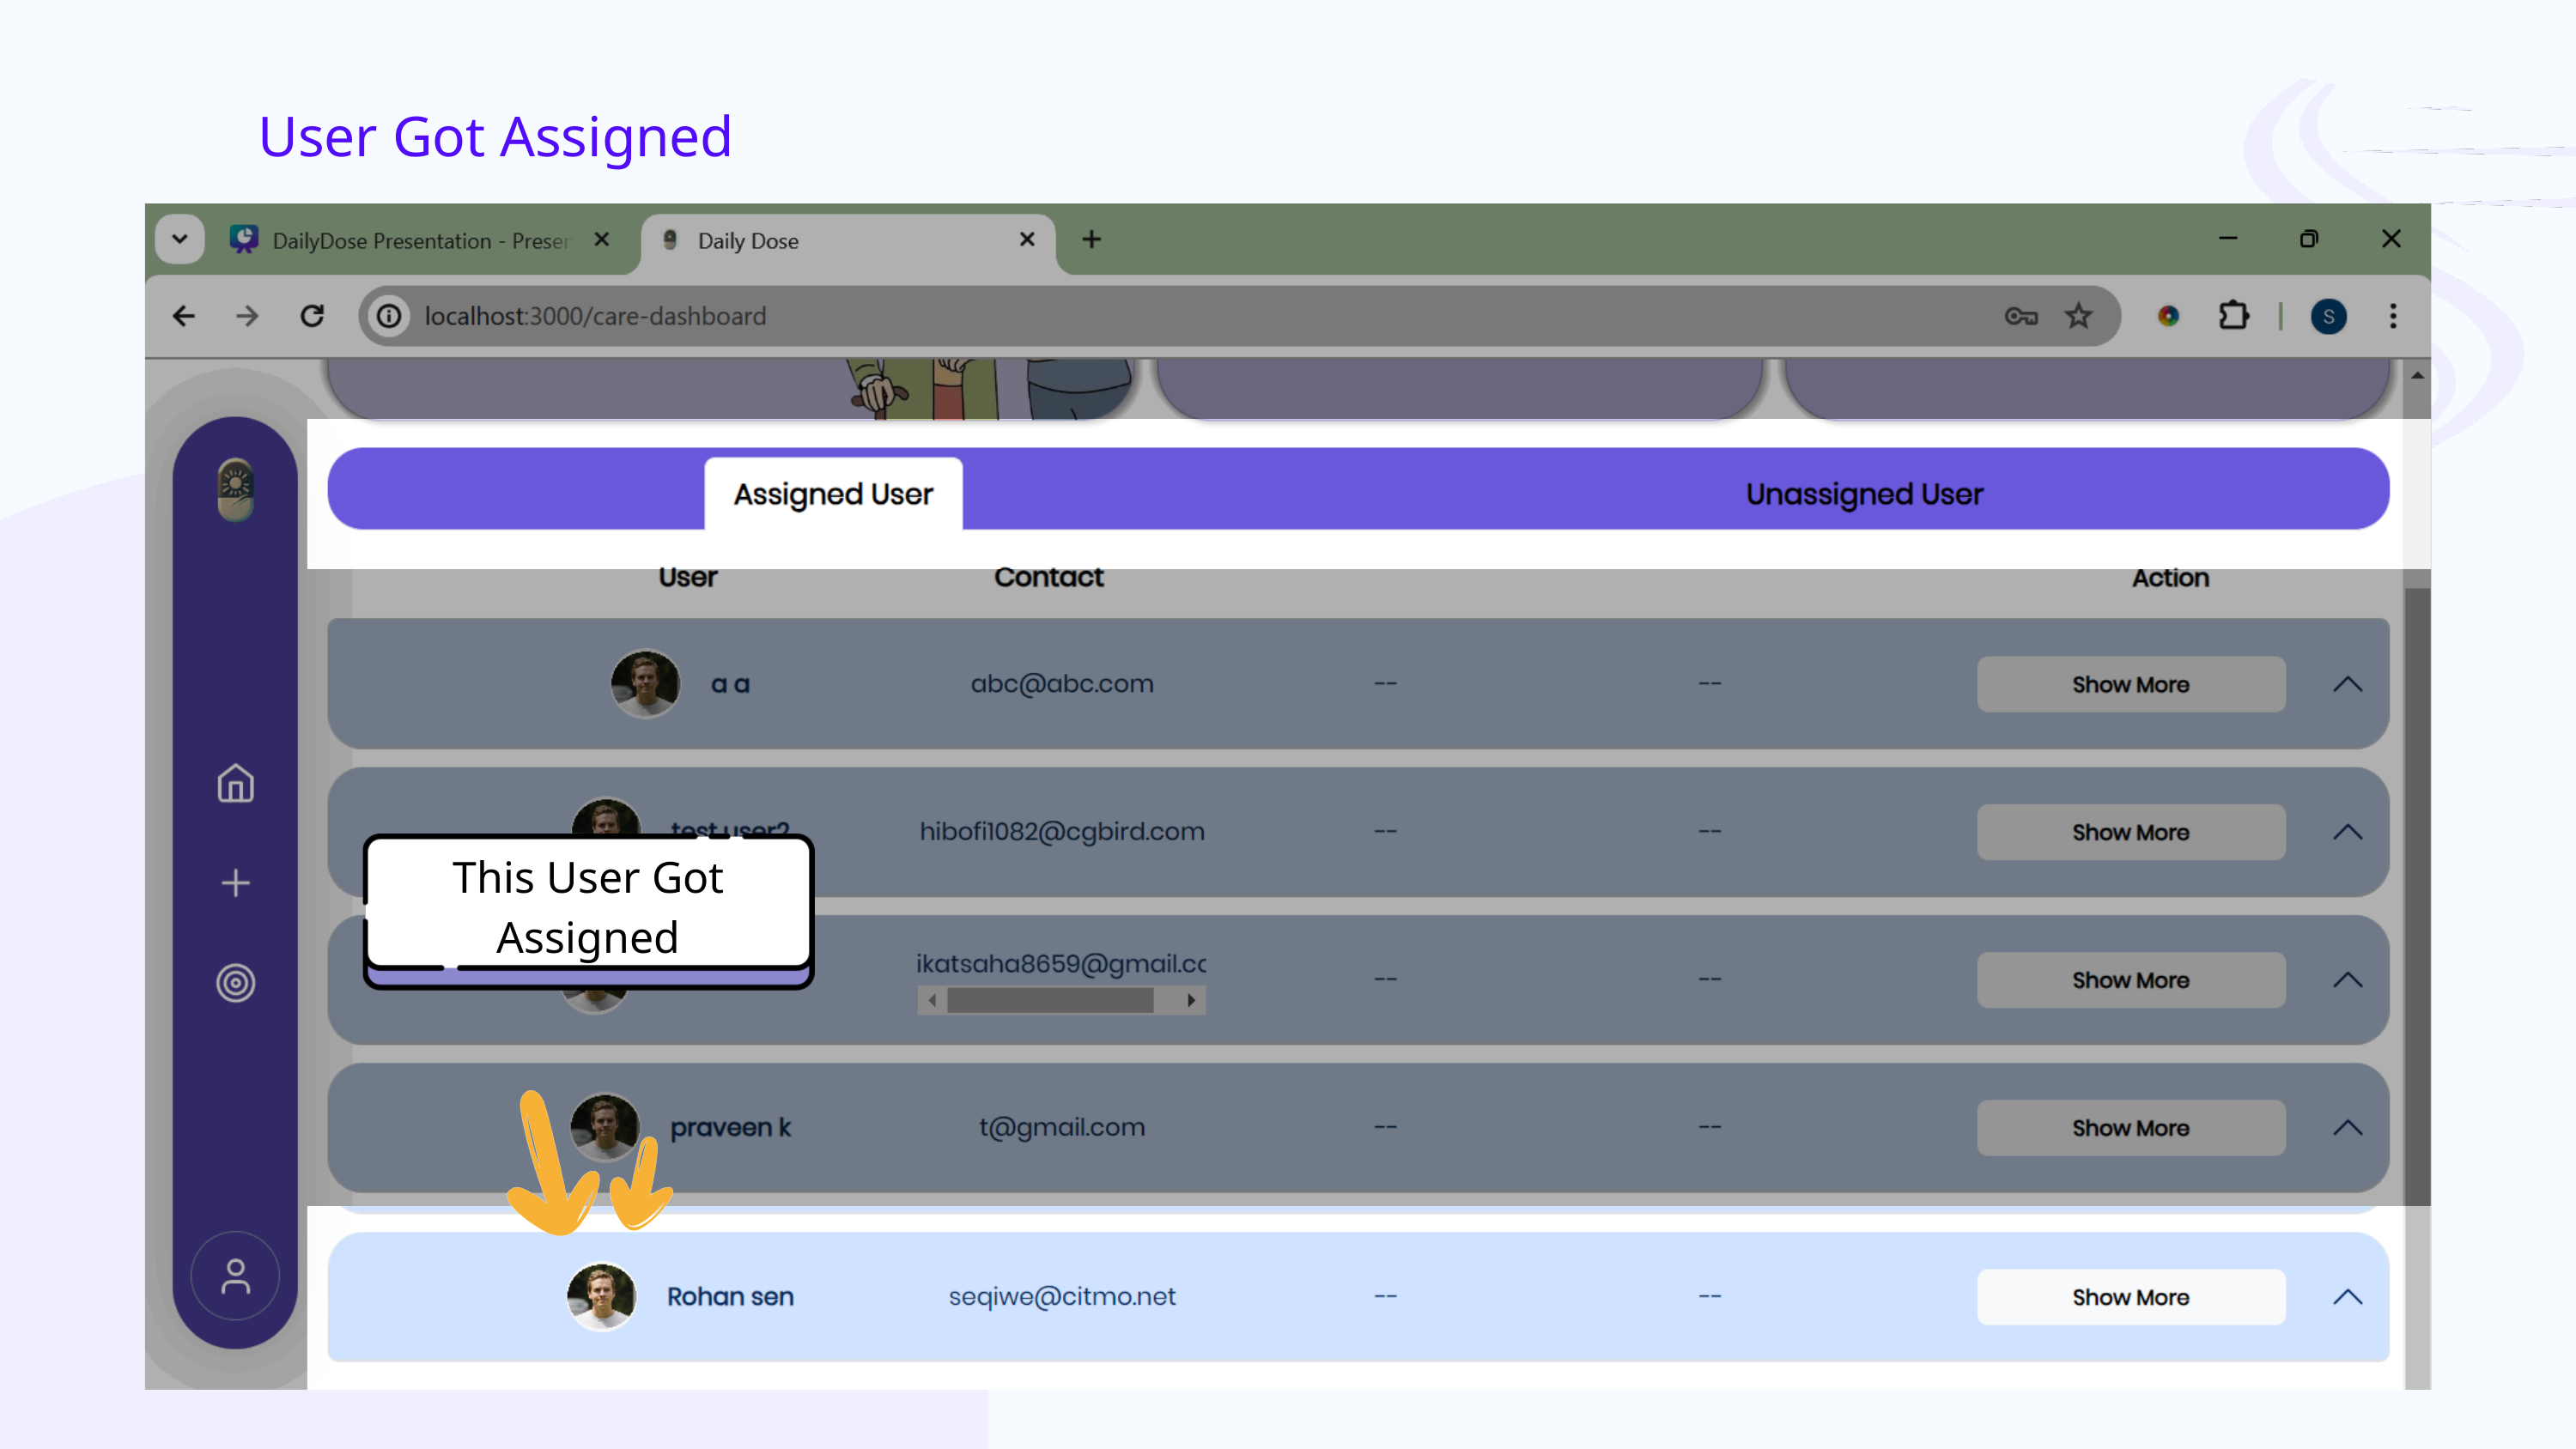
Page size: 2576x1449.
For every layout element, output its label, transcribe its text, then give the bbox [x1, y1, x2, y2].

text_box [144, 203, 2432, 449]
text_box User Got Assigned [243, 90, 934, 168]
text_box [993, 569, 2432, 1206]
text_box [2097, 45, 2576, 479]
text_box [993, 1206, 2432, 1390]
text_box [307, 419, 2432, 569]
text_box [0, 451, 989, 1449]
picture [501, 1081, 677, 1243]
